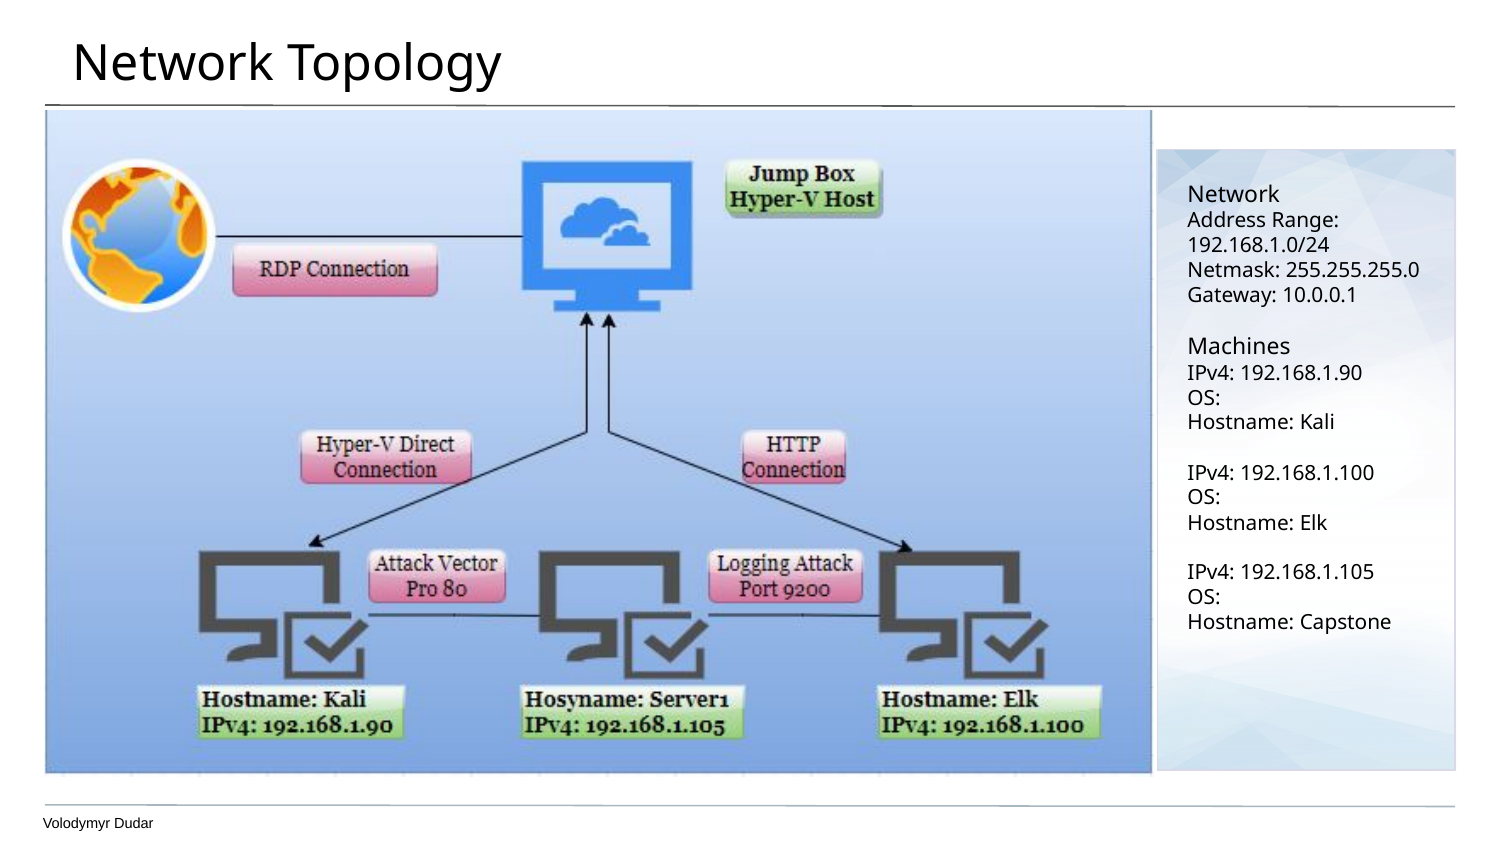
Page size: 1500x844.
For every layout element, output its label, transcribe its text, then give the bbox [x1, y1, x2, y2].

title Network Topology [0, 0, 1097, 88]
picture [44, 110, 1154, 777]
subtitle Volodymyr Dudar [0, 806, 1306, 844]
subtitle Network Address Range: 192.168.1.0/24 Netmask: 255.255.255.0 Gateway: 10.0.0.1 Machines IPv4: 192.168.1.90 OS: Hostname: Kali IPv4: 192.168.1.100 OS: Hostname: Elk IPv4: 192.168.1.105 OS: Hostname: Capstone [1158, 149, 1456, 771]
